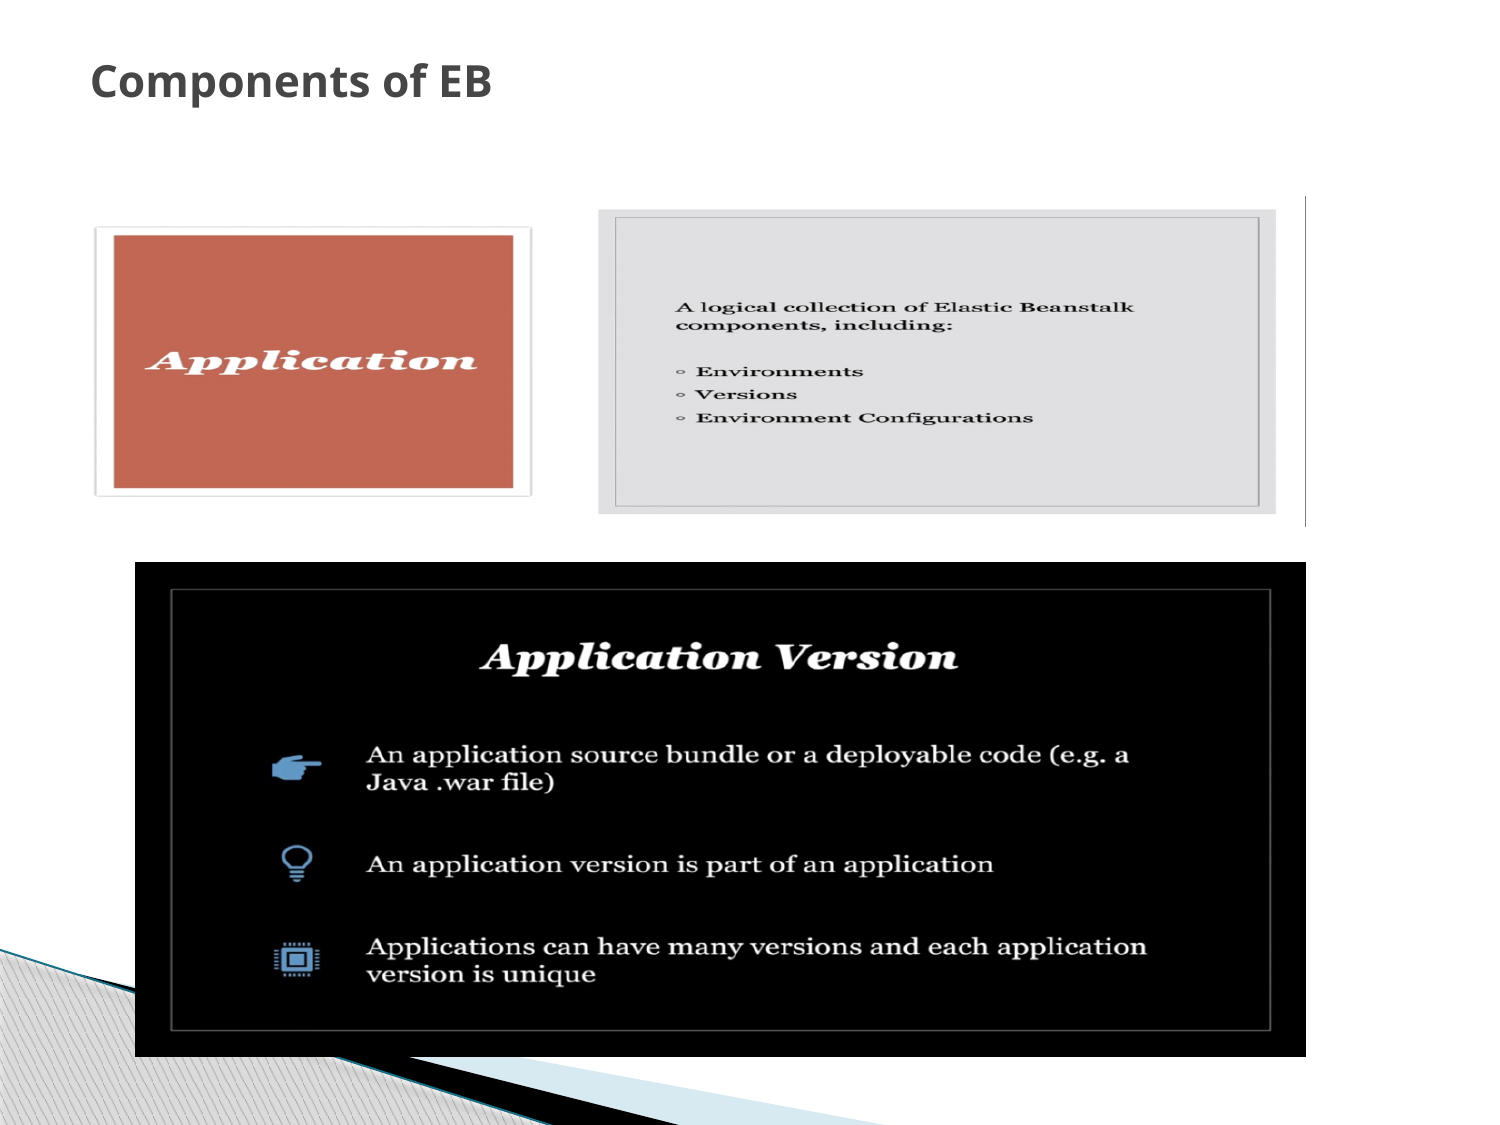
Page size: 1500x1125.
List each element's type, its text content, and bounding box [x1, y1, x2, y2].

picture [27, 196, 1306, 528]
title Components of EB [75, 45, 1425, 114]
picture [135, 562, 1306, 1057]
